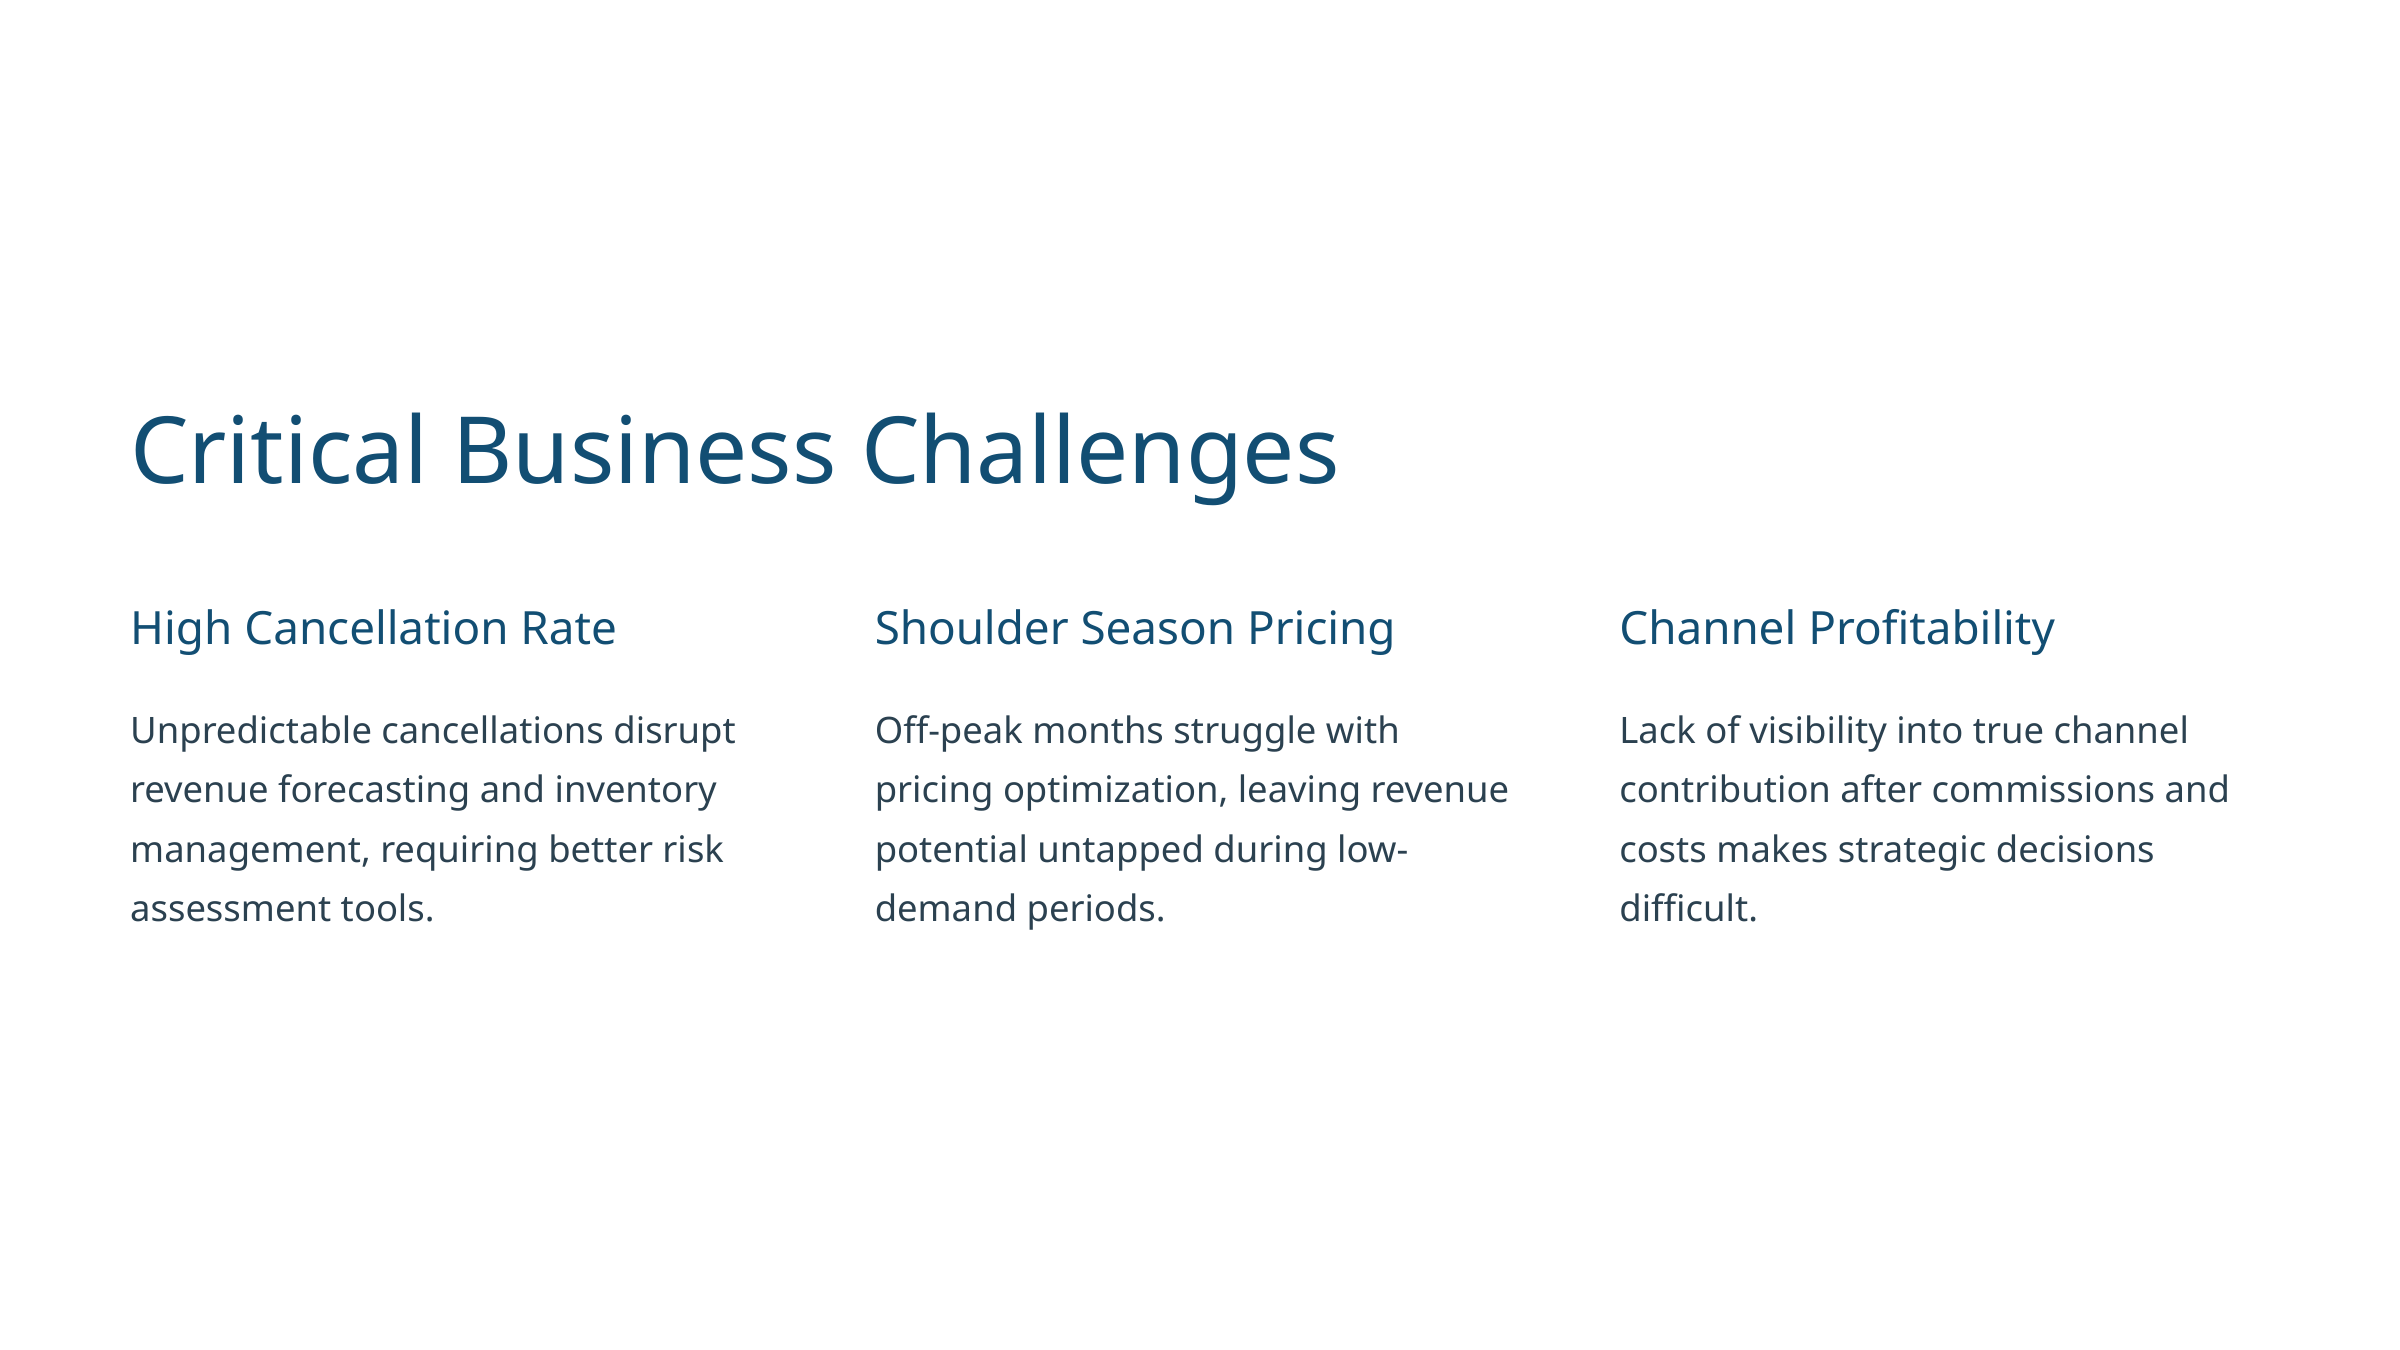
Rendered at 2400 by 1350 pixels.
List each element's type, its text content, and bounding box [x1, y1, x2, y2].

text_box Critical Business Challenges [130, 386, 1456, 504]
text_box Off-peak months struggle with pricing optimization, leaving revenue potential untapped during low-demand periods. [874, 691, 1528, 930]
text_box Lack of visibility into true channel contribution after commissions and costs makes strategic decisions difficult. [1619, 691, 2272, 930]
text_box High Cancellation Rate [130, 596, 668, 655]
text_box Unpredictable cancellations disrupt revenue forecasting and inventory management, requiring better risk assessment tools. [130, 691, 783, 930]
text_box Channel Profitability [1619, 596, 2095, 655]
text_box Shoulder Season Pricing [874, 596, 1440, 655]
